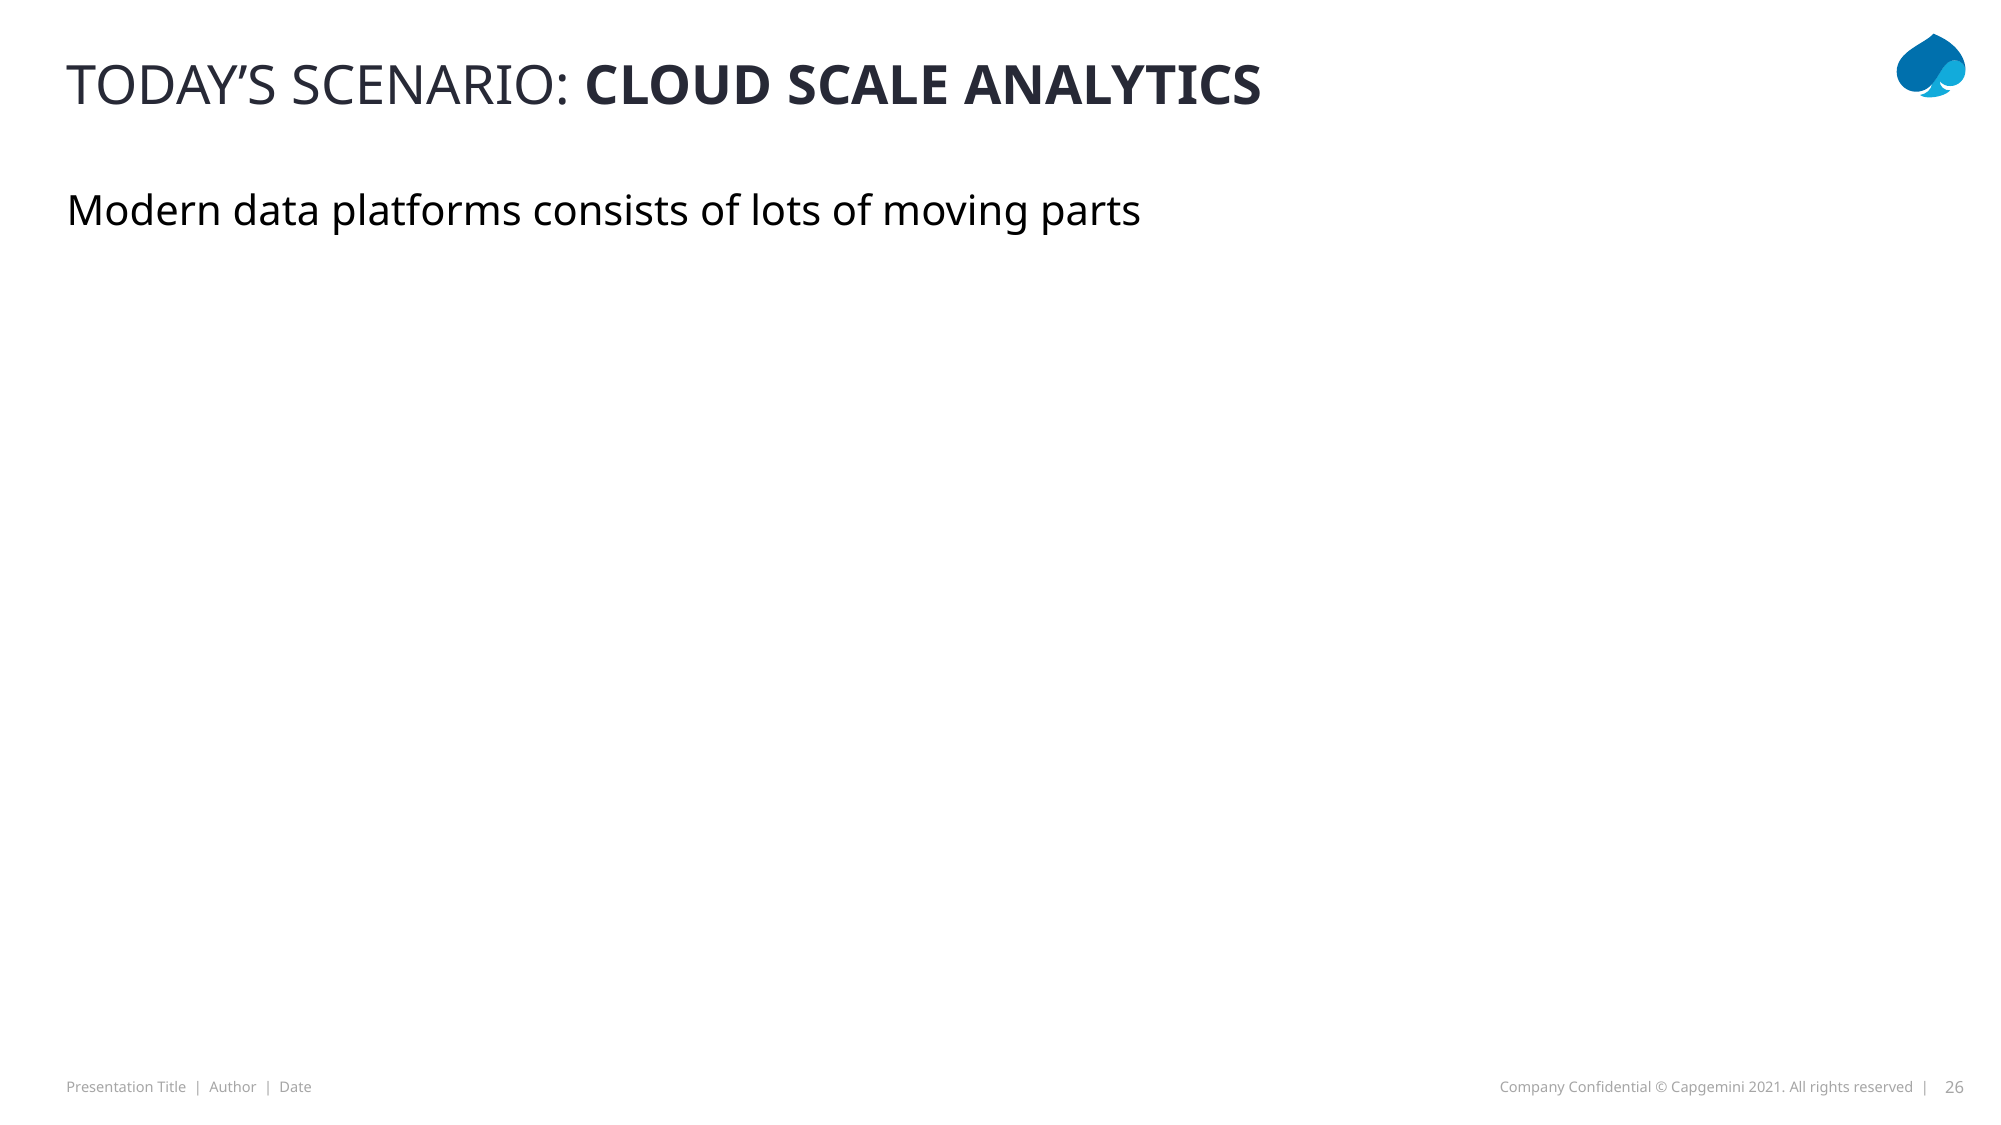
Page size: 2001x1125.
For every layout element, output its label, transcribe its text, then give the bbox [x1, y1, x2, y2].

list Modern data platforms consists of lots of moving parts [66, 184, 1934, 1008]
title TODAY’s Scenario: Cloud scale analytics [66, 63, 1863, 182]
